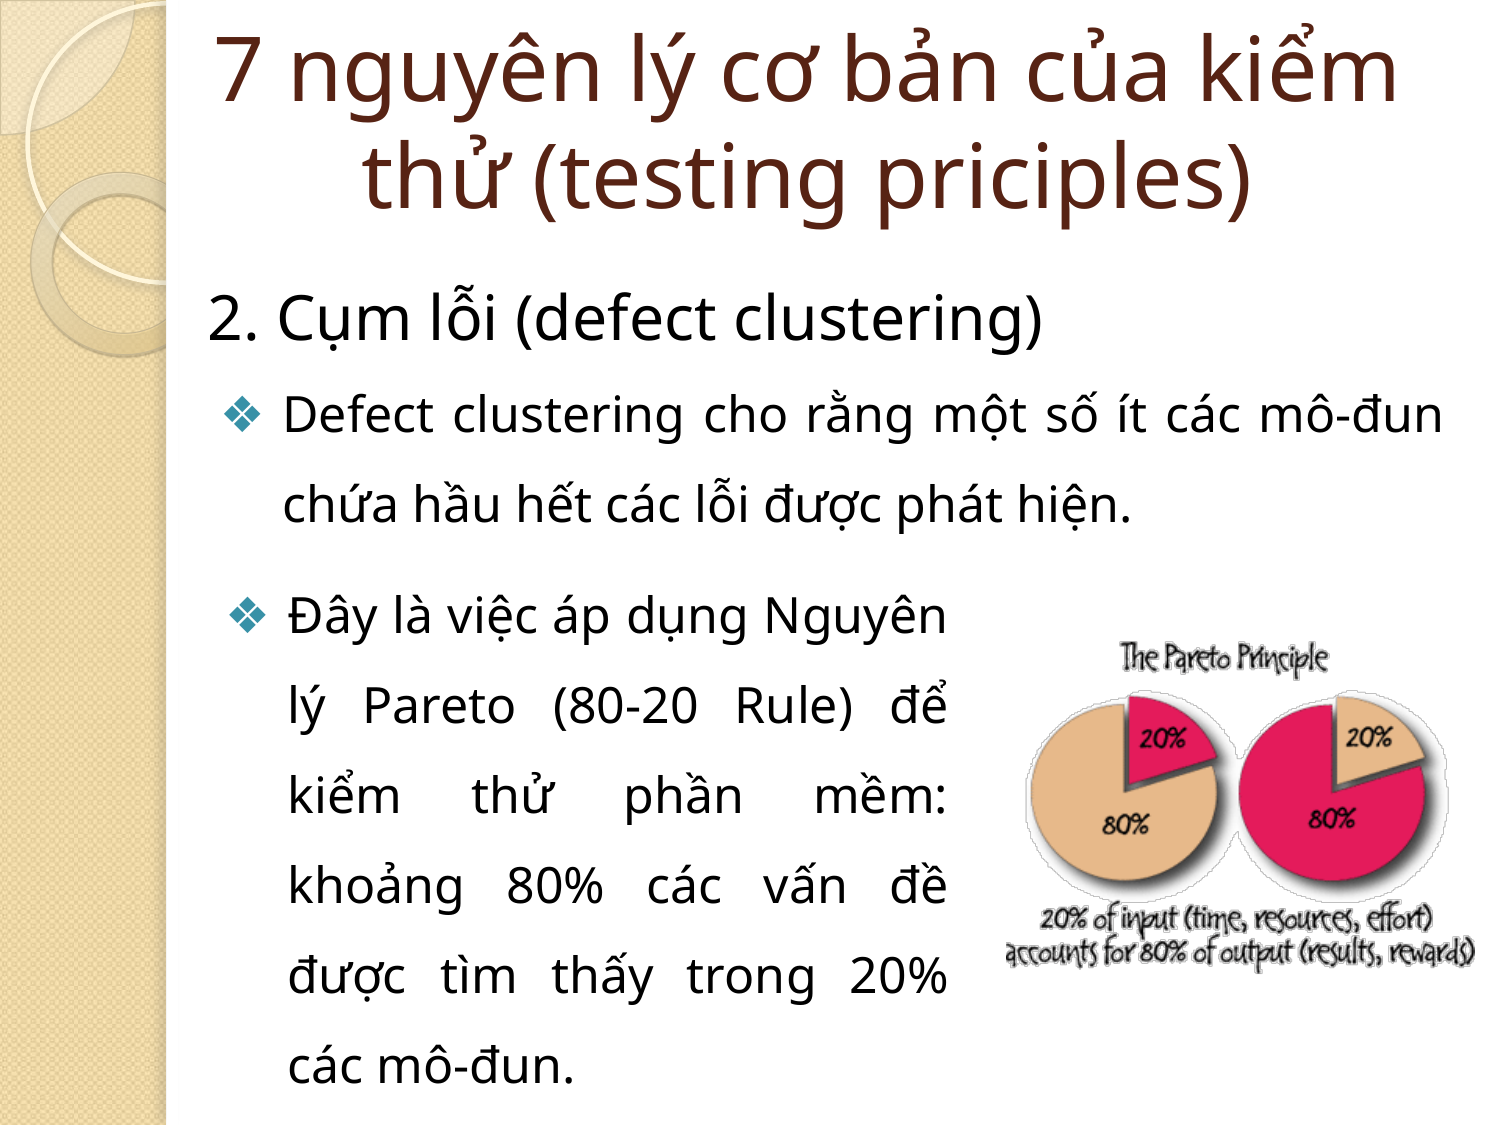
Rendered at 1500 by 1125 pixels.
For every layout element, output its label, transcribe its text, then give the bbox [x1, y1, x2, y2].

list 2. Cụm lỗi (defect clustering) Defect clustering cho rằng một số ít các mô-đun chứa hầu hết các lỗi được phát hiện. [192, 232, 1460, 389]
list Đây là việc áp dụng Nguyên lý Pareto (80-20 Rule) để kiểm thử phần mềm: khoảng 80% các vấn đề được tìm thấy trong 20% các mô-đun. [197, 546, 964, 1024]
title 7 nguyên lý cơ bản của kiểm thử (testing priciples) [154, 4, 1461, 160]
picture [0, 15, 166, 1125]
picture [1006, 639, 1475, 978]
